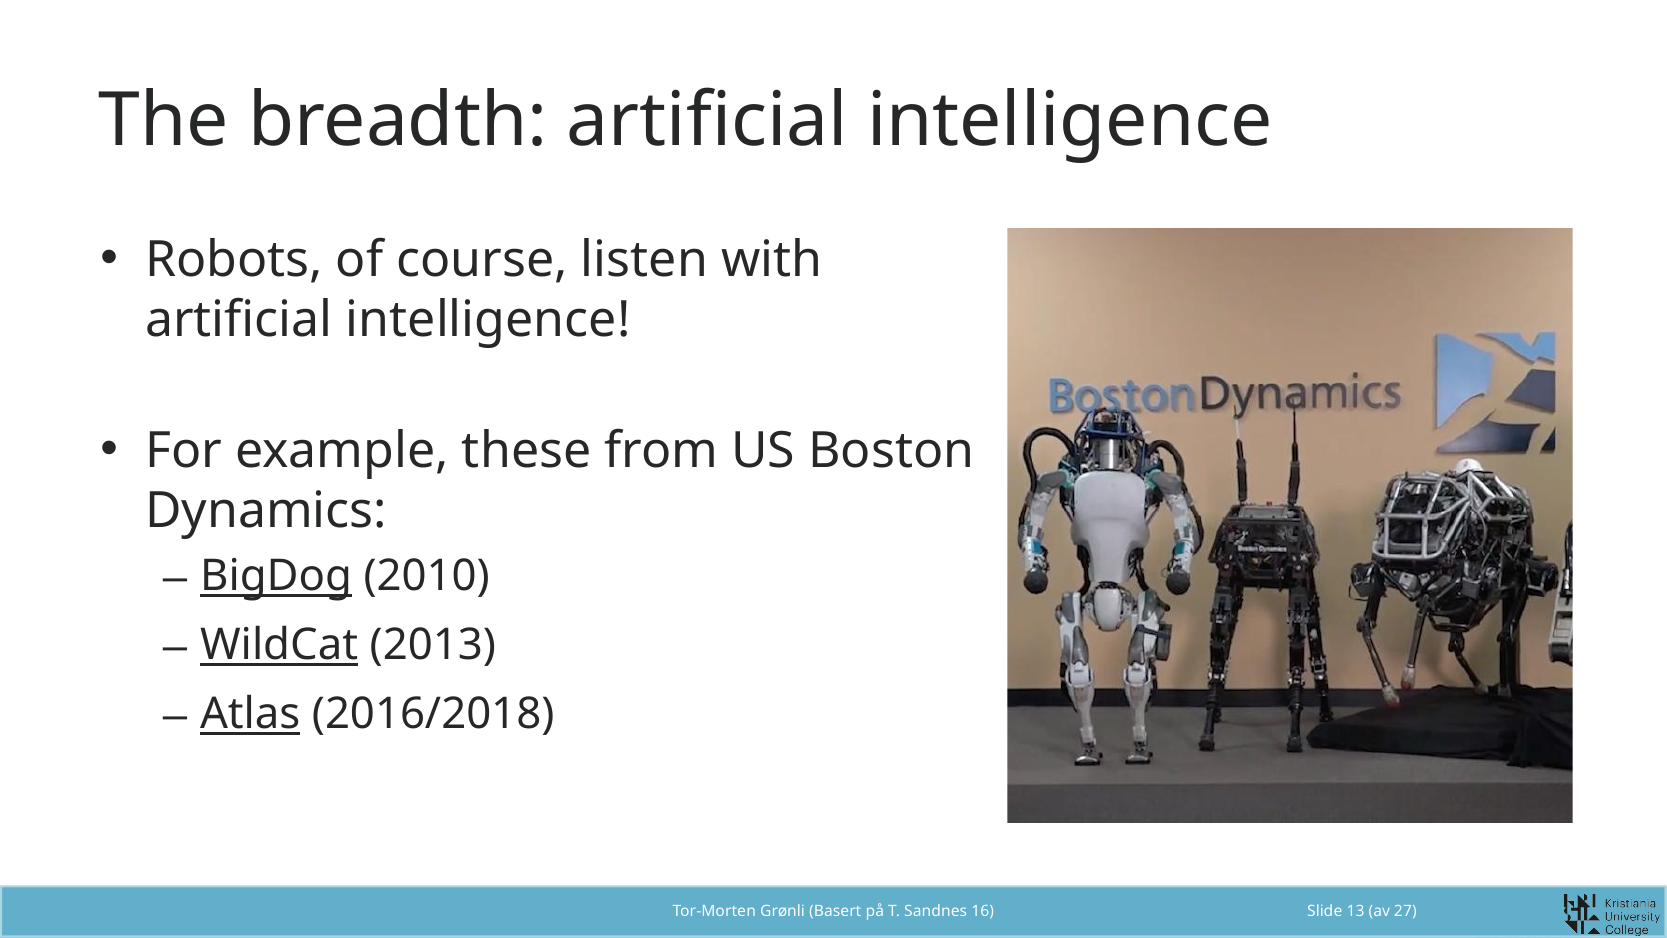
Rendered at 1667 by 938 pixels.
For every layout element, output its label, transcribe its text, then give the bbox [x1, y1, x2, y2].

list Robots, of course, listen with artificial intelligence! For example, these from US Boston Dynamics: BigDog (2010) WildCat (2013) Atlas (2016/2018) [83, 218, 1008, 838]
slide_number Slide 13 (av 27) [1148, 885, 1432, 936]
picture [1007, 227, 1573, 824]
picture [1564, 894, 1660, 936]
title The breadth: artificial intelligence [83, 37, 1584, 194]
footer Tor-Morten Grønli (Basert på T. Sandnes 16) [583, 885, 1083, 936]
